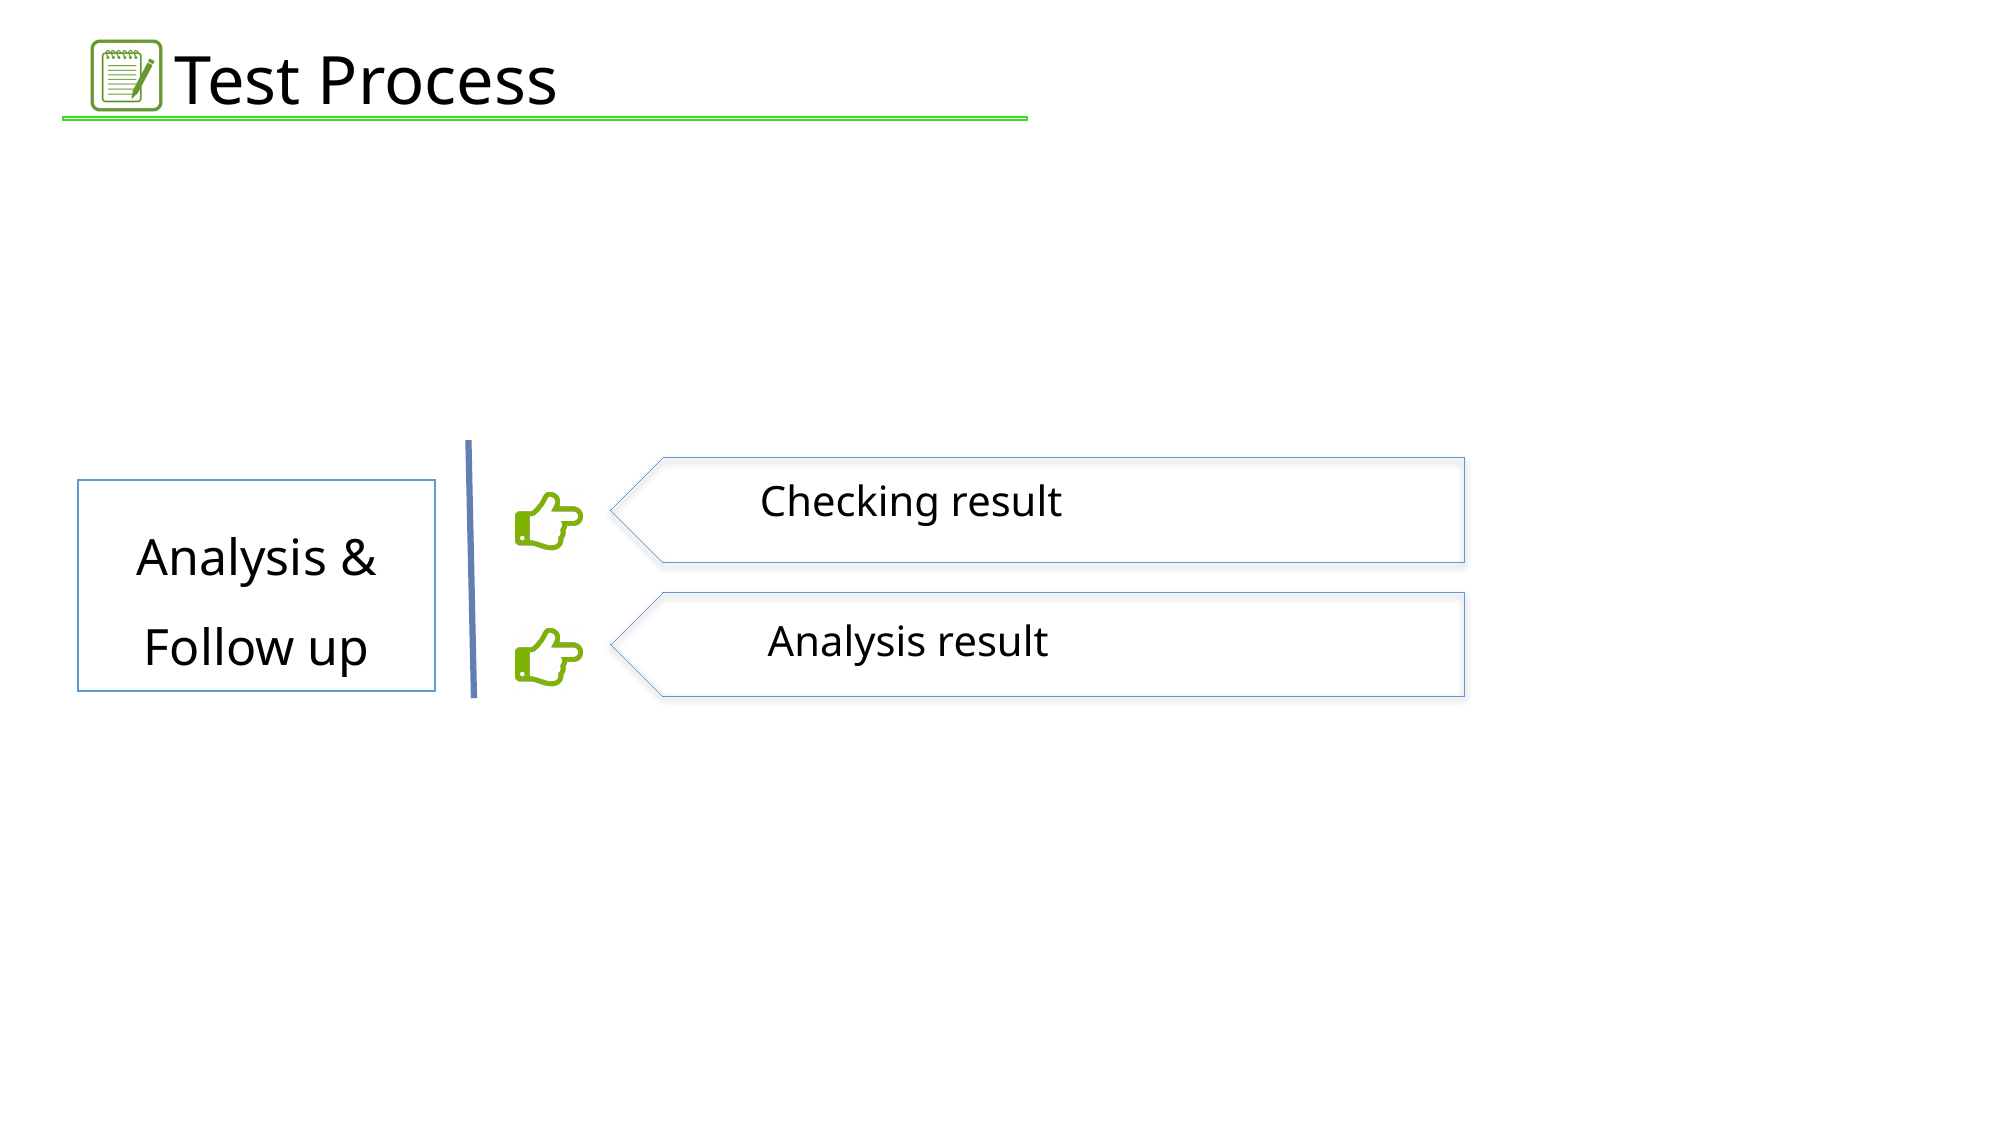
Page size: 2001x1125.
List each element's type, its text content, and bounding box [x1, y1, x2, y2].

picture [515, 623, 583, 691]
text_box [610, 457, 1465, 563]
picture [515, 487, 583, 555]
text_box [610, 592, 1465, 697]
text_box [468, 440, 474, 699]
text_box Analysis & Follow up [77, 479, 436, 692]
picture [42, 30, 1053, 159]
